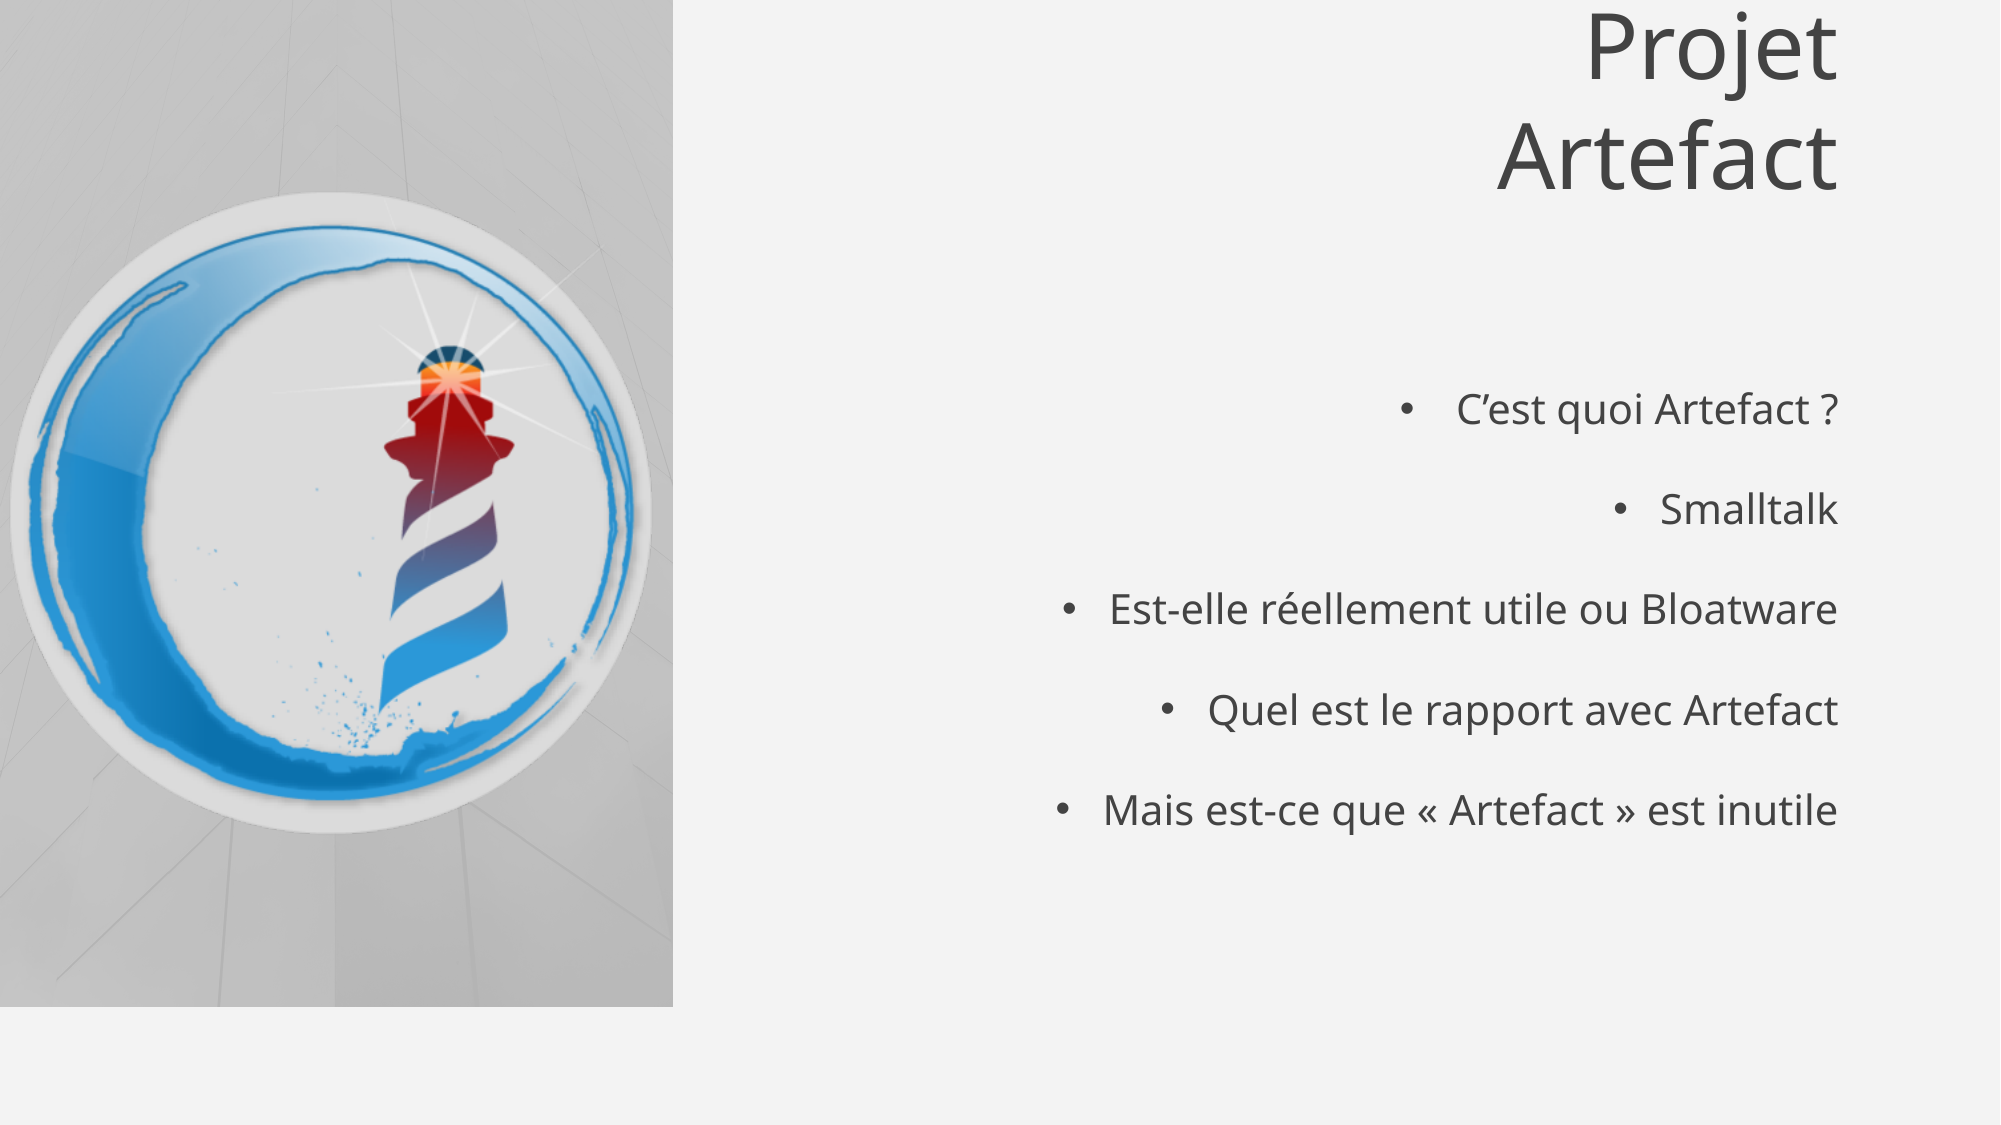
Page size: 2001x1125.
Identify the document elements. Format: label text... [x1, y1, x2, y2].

picture [0, 0, 673, 1008]
subtitle C’est quoi Artefact ? Smalltalk Est-elle réellement utile ou Bloatware Quel est le rapport avec Artefact Mais est-ce que « Artefact » est inutile [875, 313, 1859, 1007]
title Projet Artefact [1206, 101, 1859, 228]
